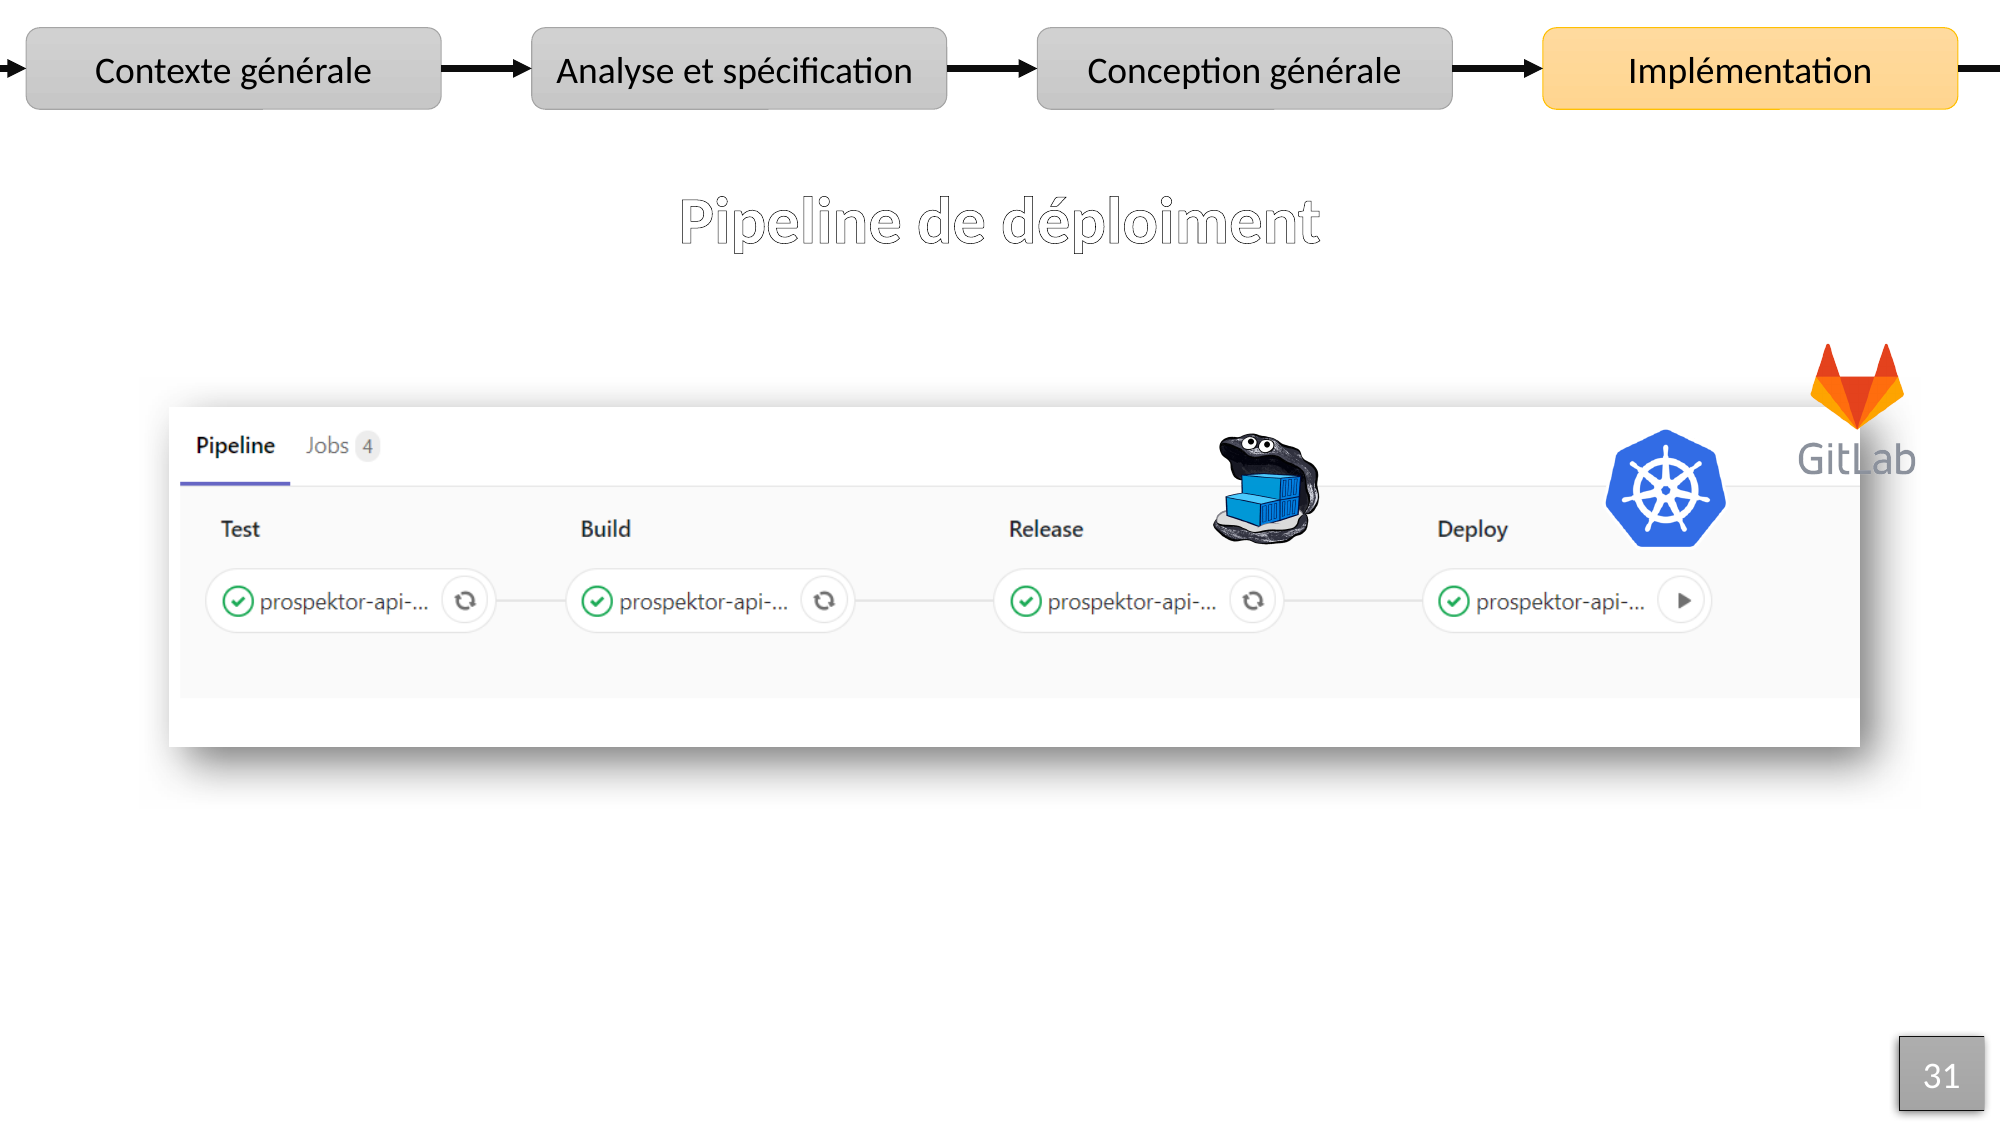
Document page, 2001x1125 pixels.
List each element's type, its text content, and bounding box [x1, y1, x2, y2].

text_box 31 [1899, 1036, 1985, 1111]
picture [169, 321, 1988, 748]
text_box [0, 27, 2000, 110]
text_box Pipeline de déploiment [185, 169, 1814, 264]
